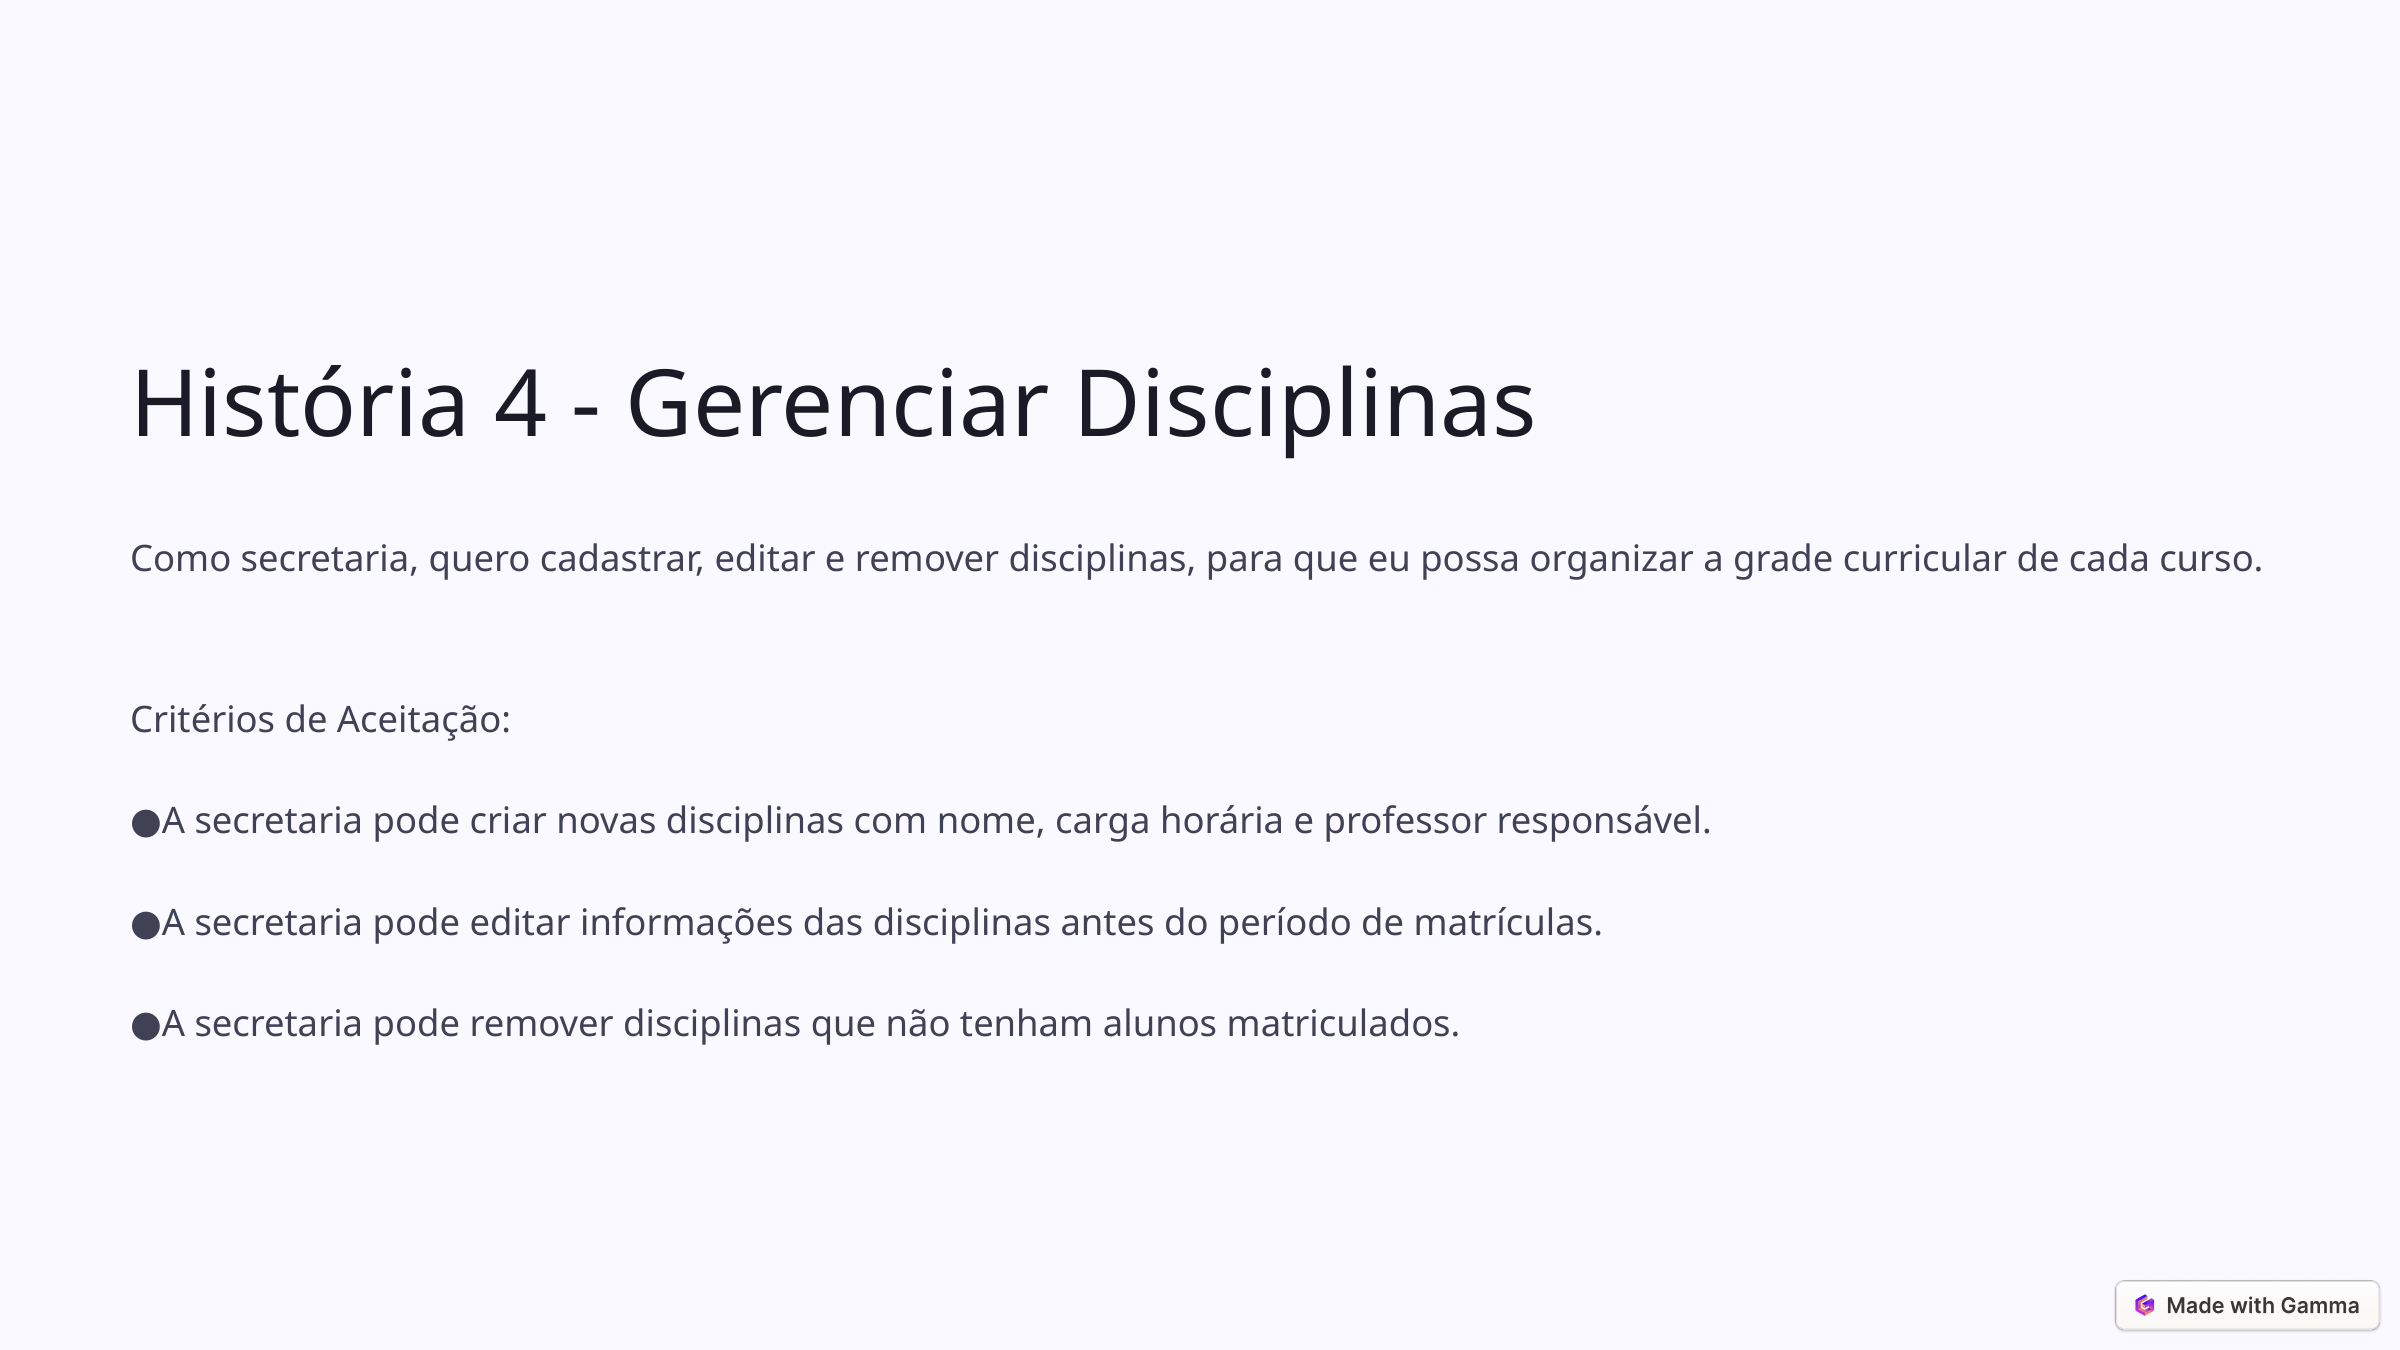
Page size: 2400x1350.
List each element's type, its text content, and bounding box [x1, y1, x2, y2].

text_box ●A secretaria pode criar novas disciplinas com nome, carga horária e professor responsável. [130, 770, 2270, 830]
text_box Critérios de Aceitação: [130, 668, 2270, 729]
text_box Como secretaria, quero cadastrar, editar e remover disciplinas, para que eu possa organizar a grade curricular de cada curso. [130, 507, 2270, 627]
text_box ●A secretaria pode remover disciplinas que não tenham alunos matriculados. [130, 973, 2270, 1033]
picture [2106, 1271, 2389, 1339]
text_box História 4 - Gerenciar Disciplinas [130, 317, 1623, 434]
text_box ●A secretaria pode editar informações das disciplinas antes do período de matrículas. [130, 871, 2270, 932]
